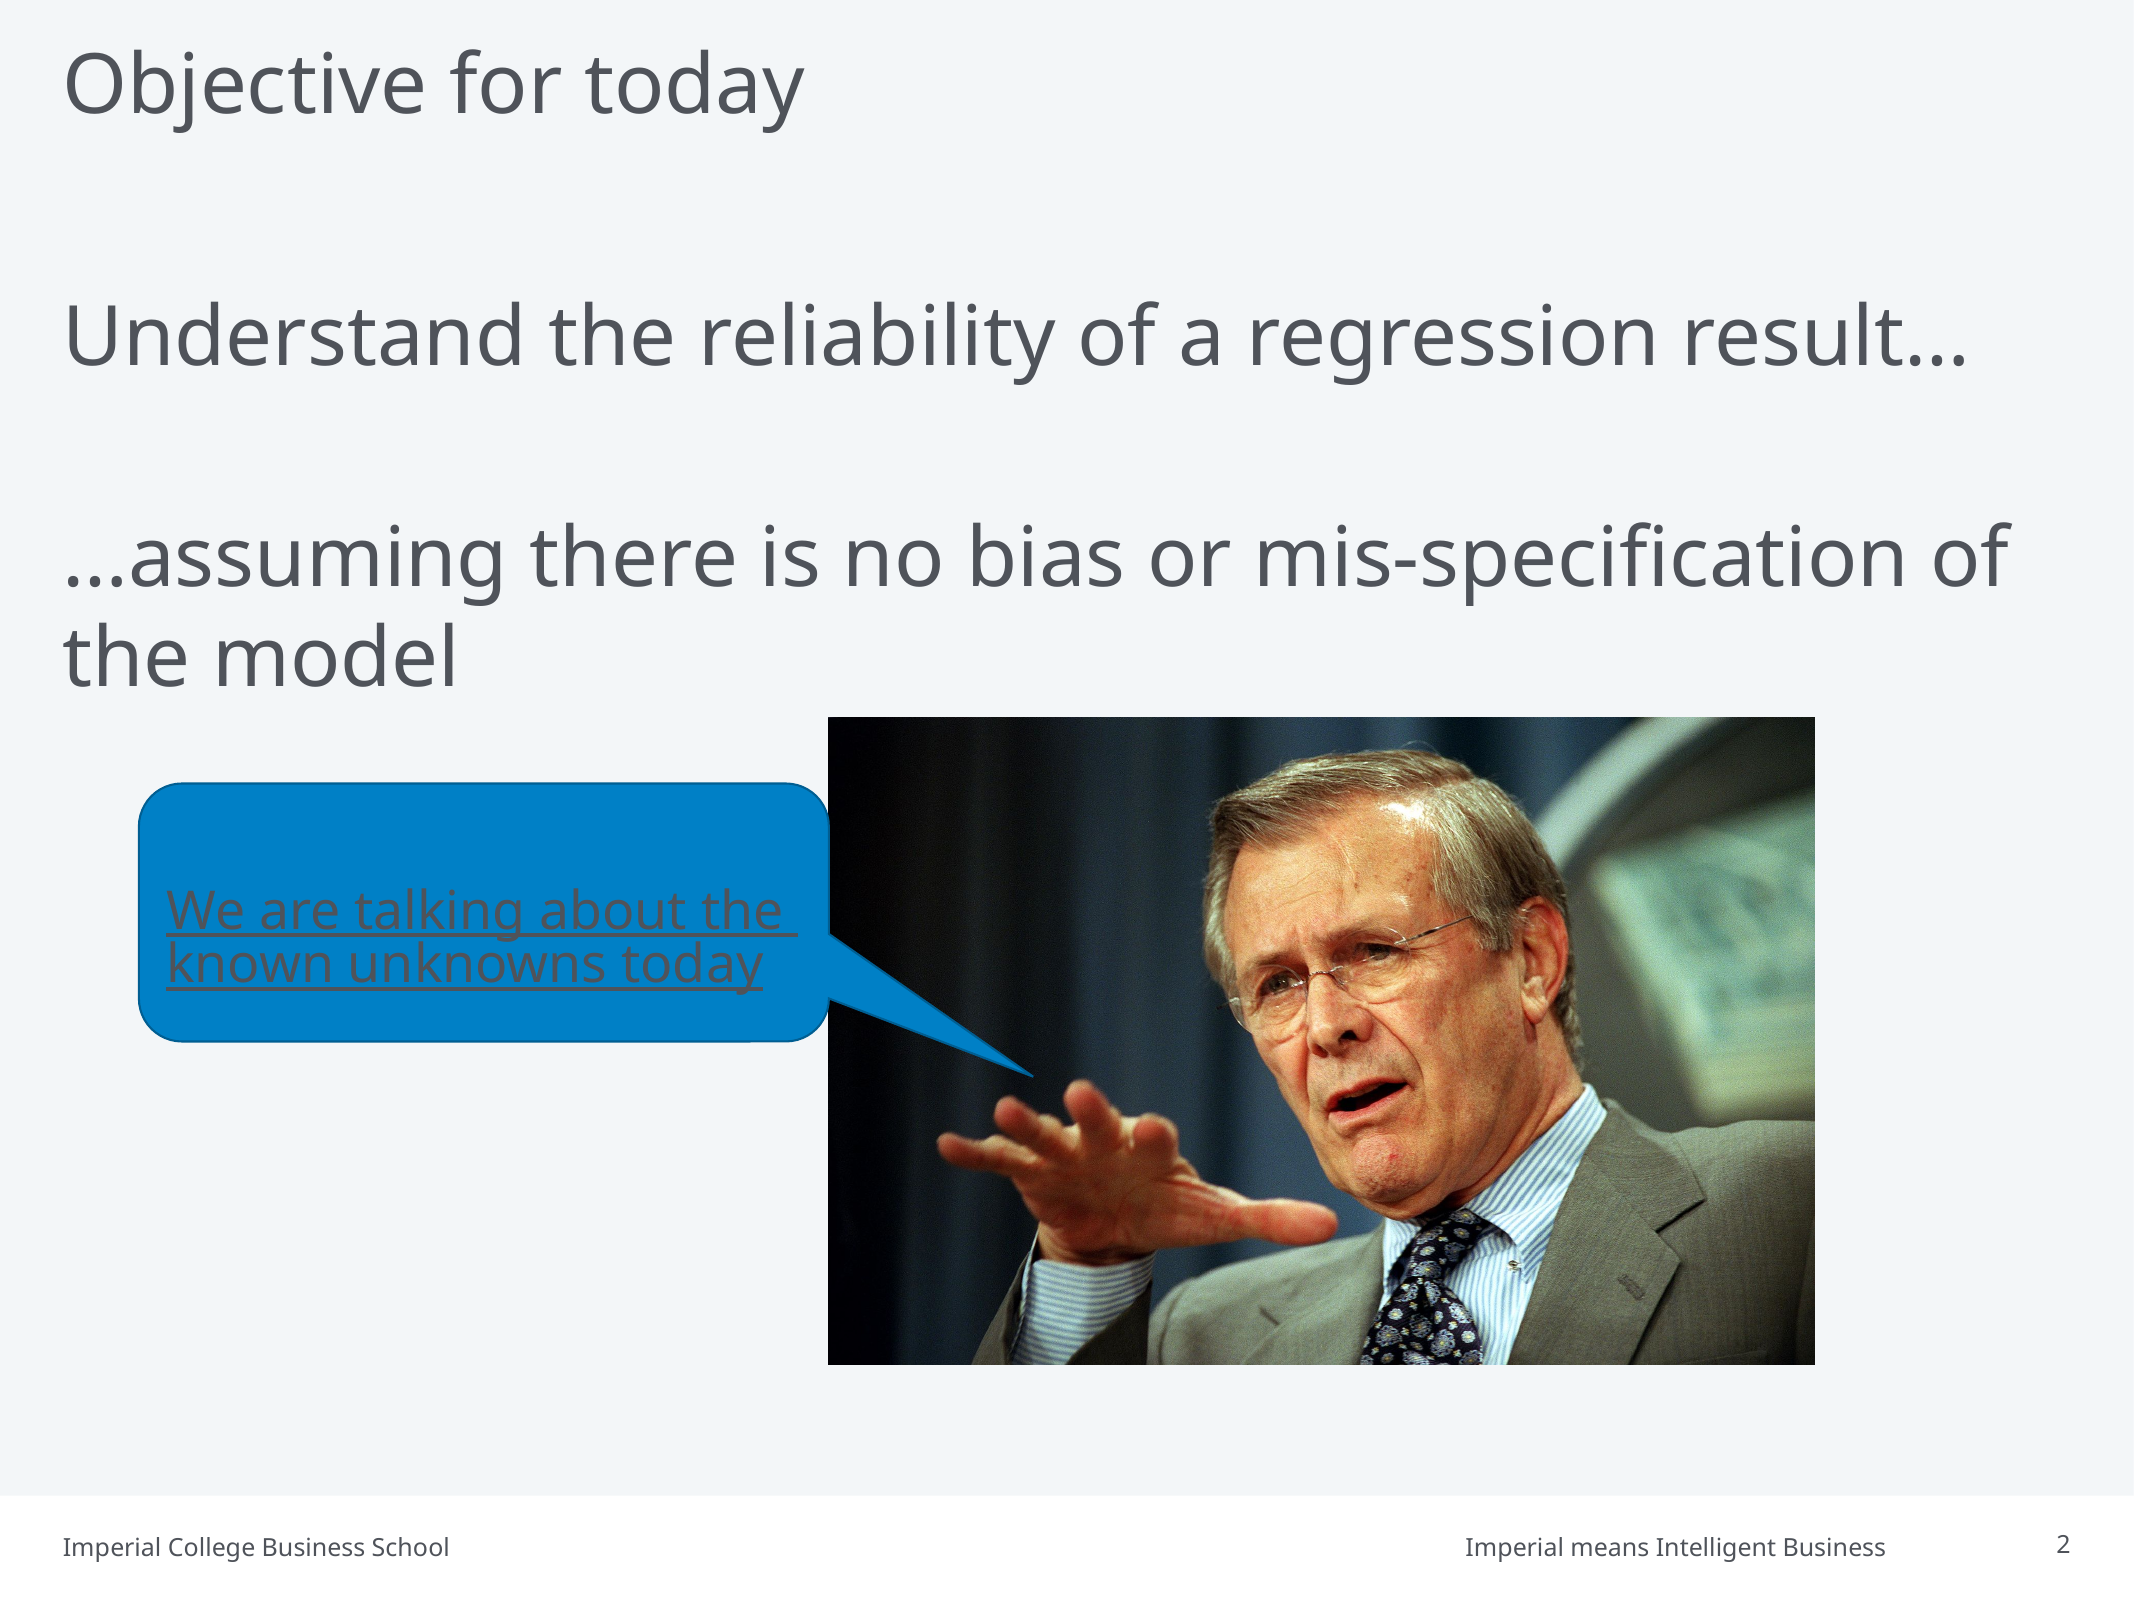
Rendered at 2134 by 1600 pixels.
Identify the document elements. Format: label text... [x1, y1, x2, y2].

title Objective for today [62, 50, 2071, 195]
picture [828, 717, 1815, 1365]
text_box We are talking about the known unknowns today [137, 782, 828, 1043]
text_box Understand the reliability of a regression result… …assuming there is no bias or mis-specification of the model [62, 281, 2096, 703]
